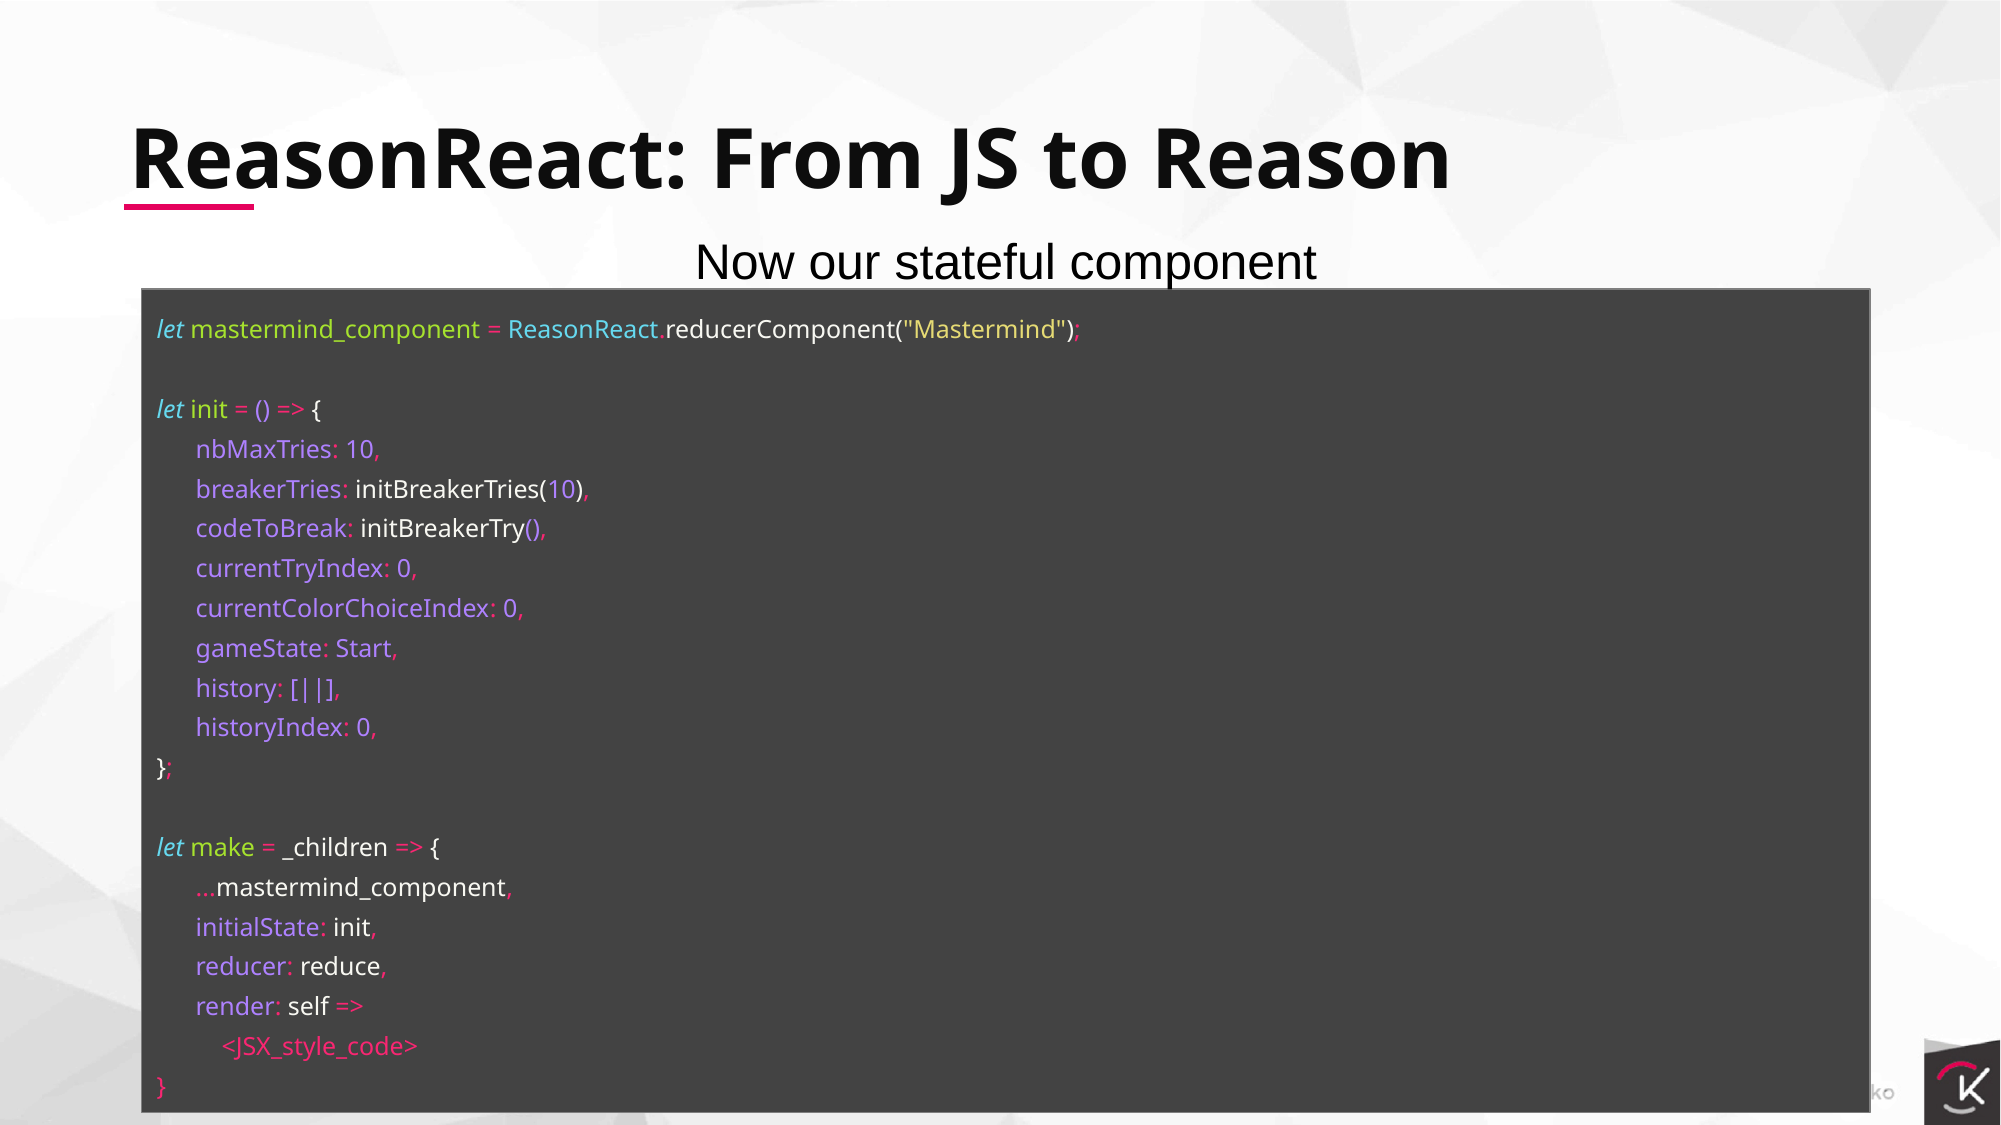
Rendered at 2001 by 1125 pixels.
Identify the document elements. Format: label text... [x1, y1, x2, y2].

picture [0, 0, 2001, 1125]
text_box ReasonReact: From JS to Reason [114, 97, 1843, 202]
text_box Now our stateful component [552, 214, 1460, 296]
text_box let mastermind_component = ReasonReact.reducerComponent("Mastermind"); let init = () => { nbMaxTries: 10, breakerTries: initBreakerTries(10), codeToBreak: initBreakerTry(), currentTryIndex: 0, currentColorChoiceIndex: 0, gameState: Start, history: [||], historyIndex: 0, }; let make = _children => { ...mastermind_component, initialState: init, reducer: reduce, render: self => <JSX_style_code> } [141, 289, 1871, 1113]
